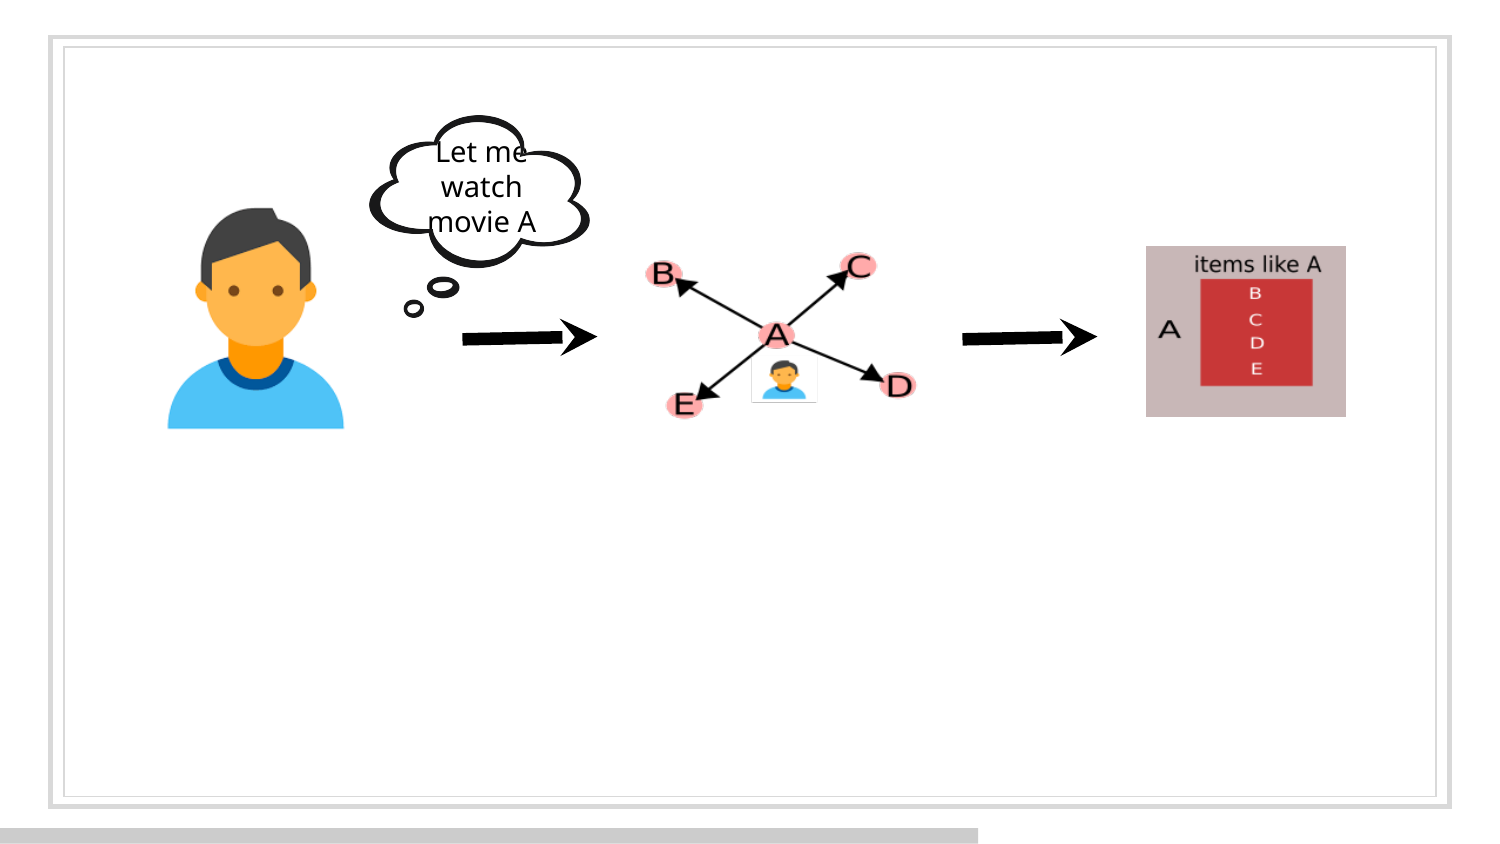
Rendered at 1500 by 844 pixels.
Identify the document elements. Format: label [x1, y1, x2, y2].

text_box [462, 336, 598, 340]
text_box [0, 828, 979, 844]
picture [1145, 245, 1346, 417]
picture [123, 0, 1024, 451]
text_box [962, 336, 1098, 340]
